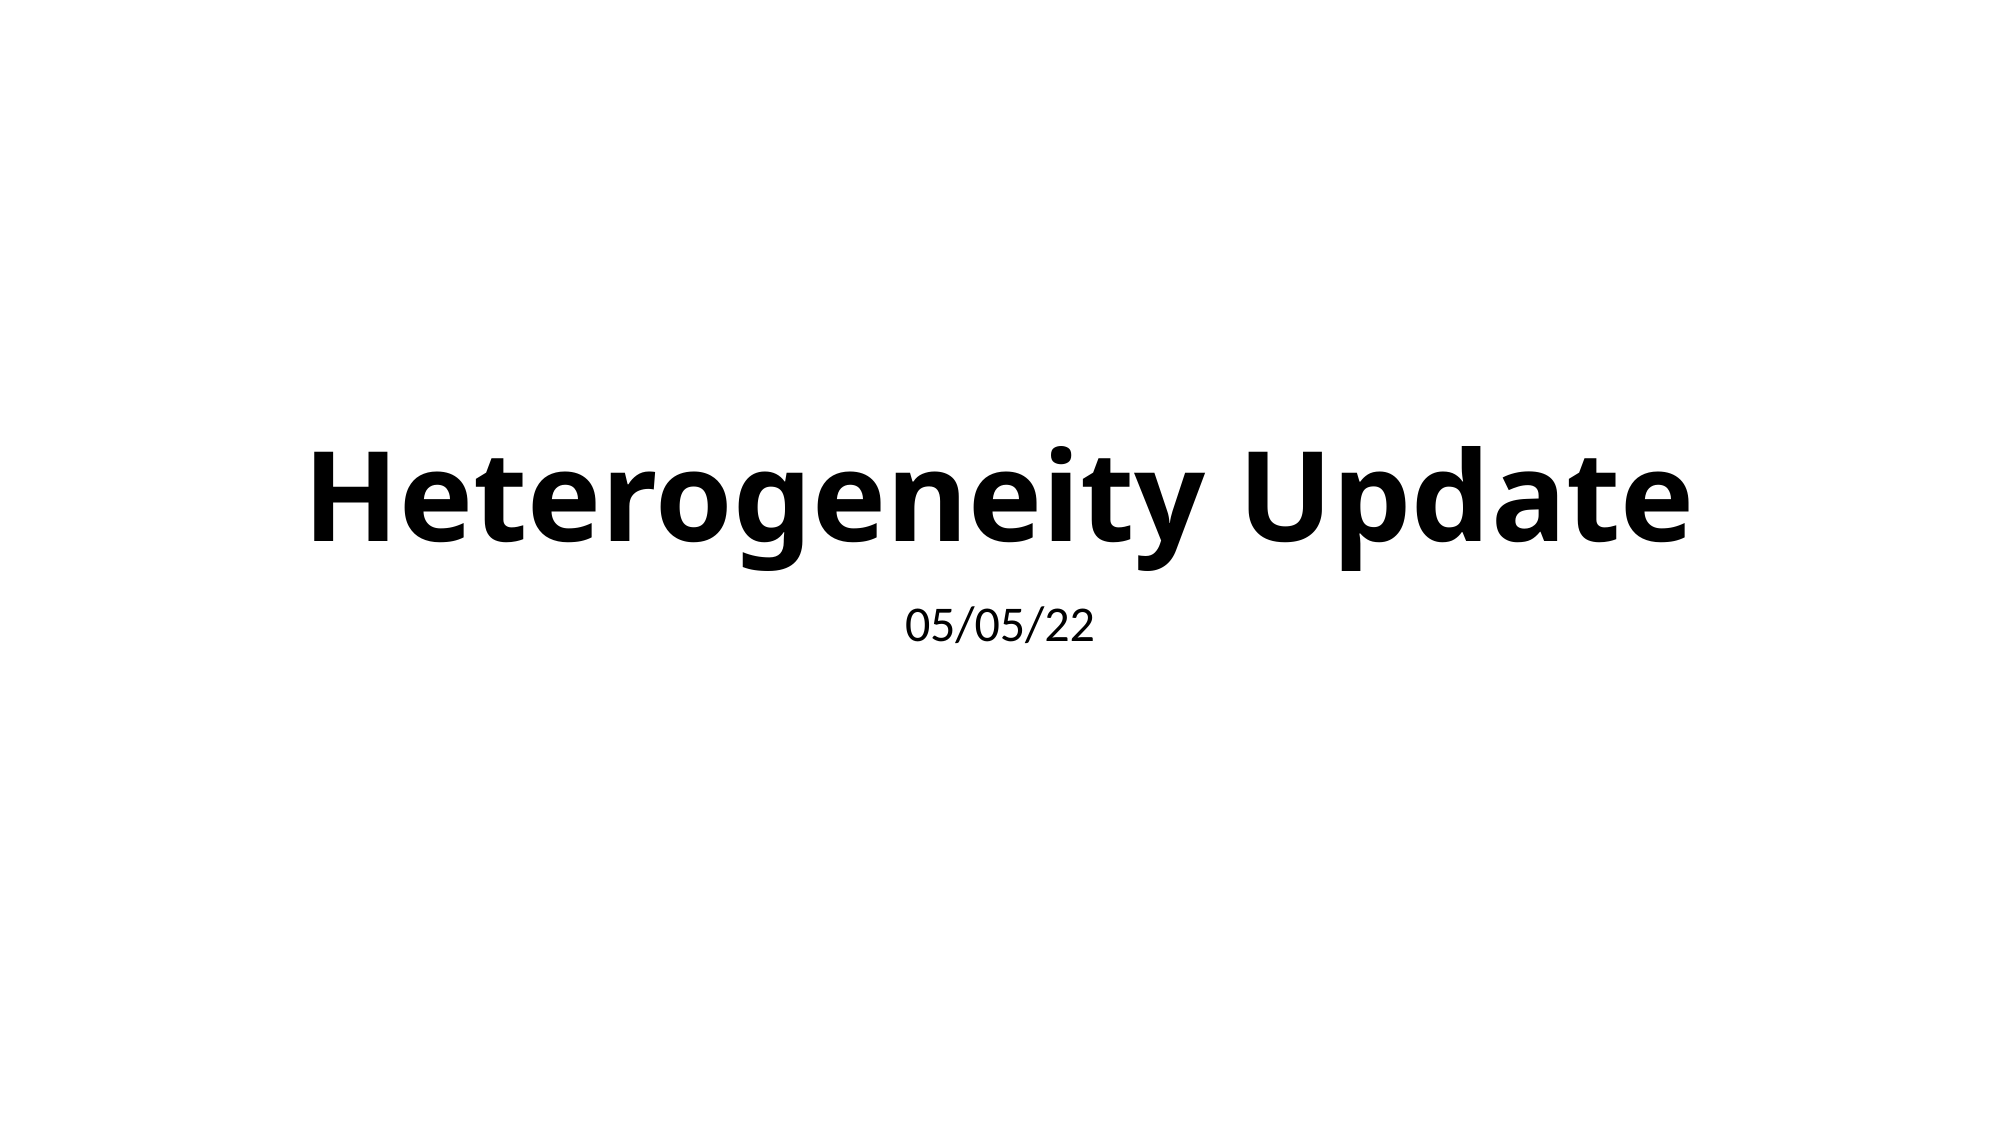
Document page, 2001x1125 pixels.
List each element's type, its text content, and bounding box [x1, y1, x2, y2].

subtitle 05/05/22 [249, 590, 1750, 863]
title Heterogeneity Update [249, 184, 1750, 576]
